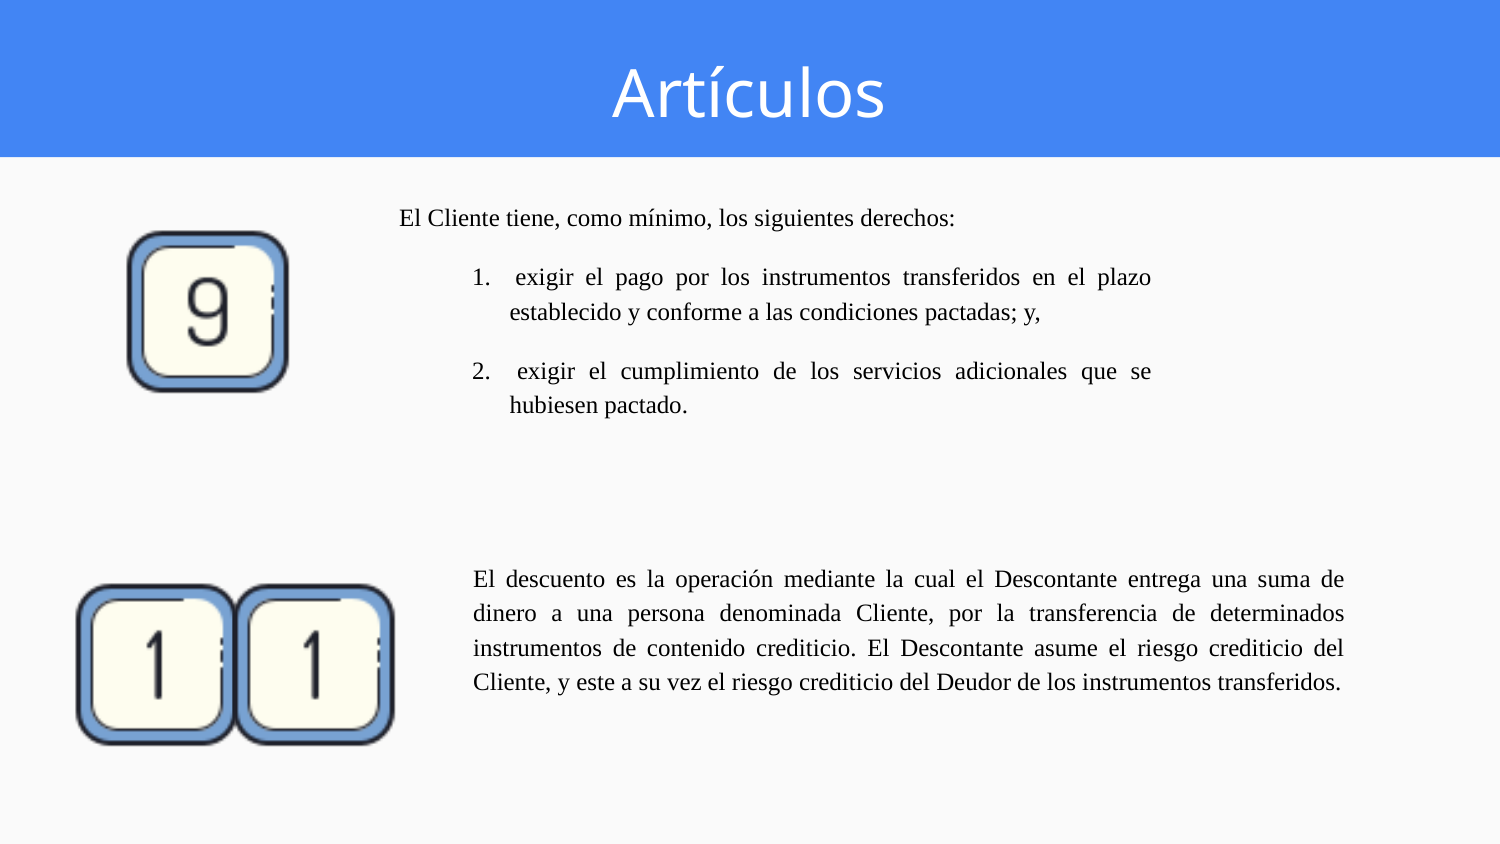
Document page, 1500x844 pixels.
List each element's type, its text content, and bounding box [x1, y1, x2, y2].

text_box El Cliente tiene, como mínimo, los siguientes derechos: 1. exigir el pago por los instrumentos transferidos en el plazo establecido y conforme a las condiciones pactadas; y, 2. exigir el cumplimiento de los servicios adicionales que se hubiesen pactado. [384, 181, 1168, 365]
picture [86, 190, 331, 435]
text_box [0, 0, 1500, 158]
picture [35, 543, 437, 789]
text_box El descuento es la operación mediante la cual el Descontante entrega una suma de dinero a una persona denominada Cliente, por la transferencia de determinados instrumentos de contenido crediticio. El Descontante asume el riesgo crediticio del Cliente, y este a su vez el riesgo crediticio del Deudor de los instrumentos transferidos. [458, 542, 1361, 751]
title Artículos [51, 36, 1449, 203]
